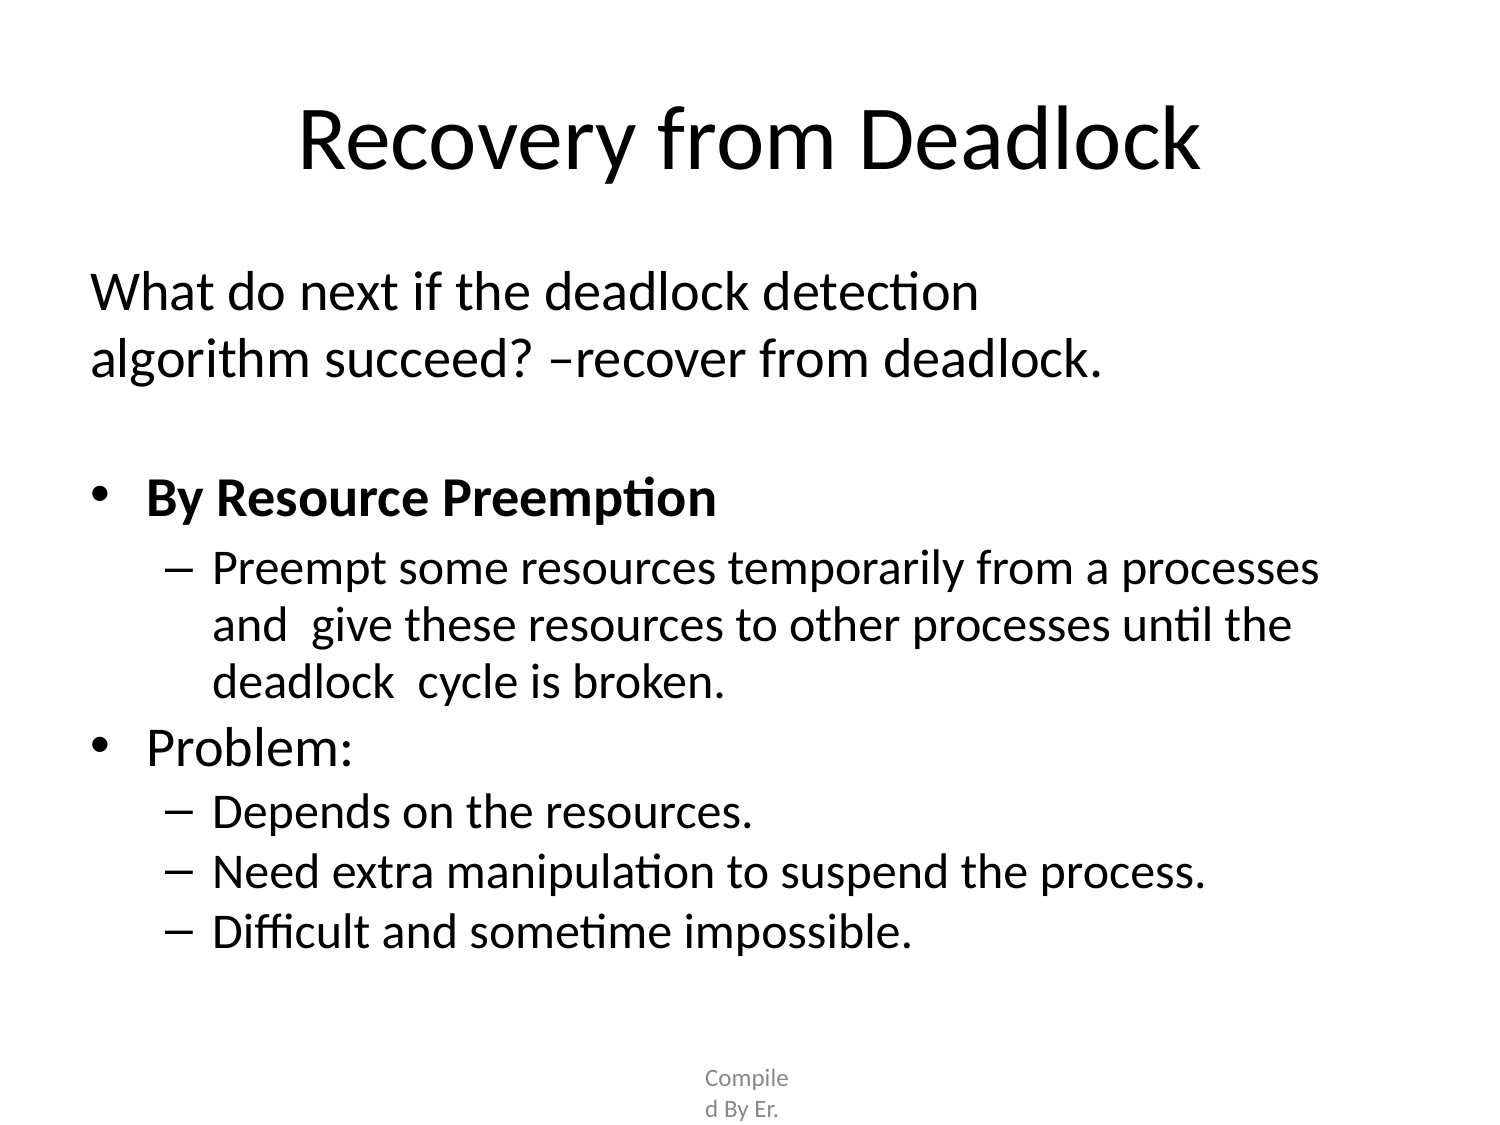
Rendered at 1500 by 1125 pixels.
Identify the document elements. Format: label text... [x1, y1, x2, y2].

title Recovery from Deadlock [295, 75, 1205, 252]
footer Compiled By Er. Nawaraj Bhandari [703, 1060, 797, 1125]
text_box What do next if the deadlock detection algorithm succeed? –recover from deadlock. By Resource Preemption Preempt some resources temporarily from a processes and give these resources to other processes until the deadlock cycle is broken. Problem: Depends on the resources. Need extra manipulation to suspend the process. Difficult and sometime impossible. [87, 252, 1409, 959]
